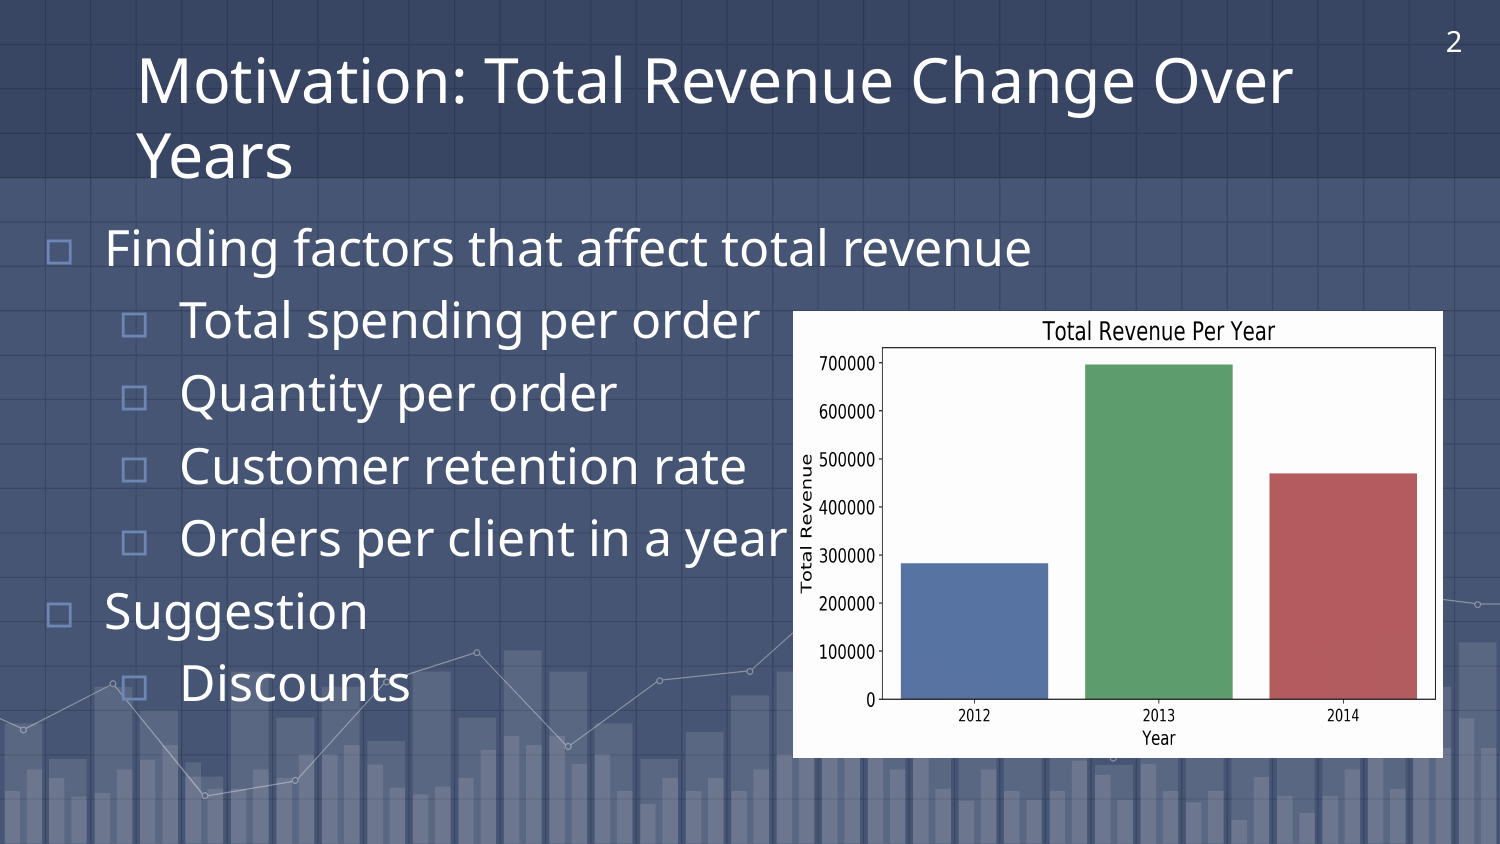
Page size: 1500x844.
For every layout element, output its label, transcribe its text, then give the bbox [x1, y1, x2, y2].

title Motivation: Total Revenue Change Over Years [121, 65, 1383, 207]
picture [792, 311, 1443, 758]
slide_number 2 [1408, 0, 1500, 88]
list Finding factors that affect total revenue Total spending per order Quantity per order Customer retention rate Orders per client in a year Suggestion Discounts [14, 201, 1276, 422]
